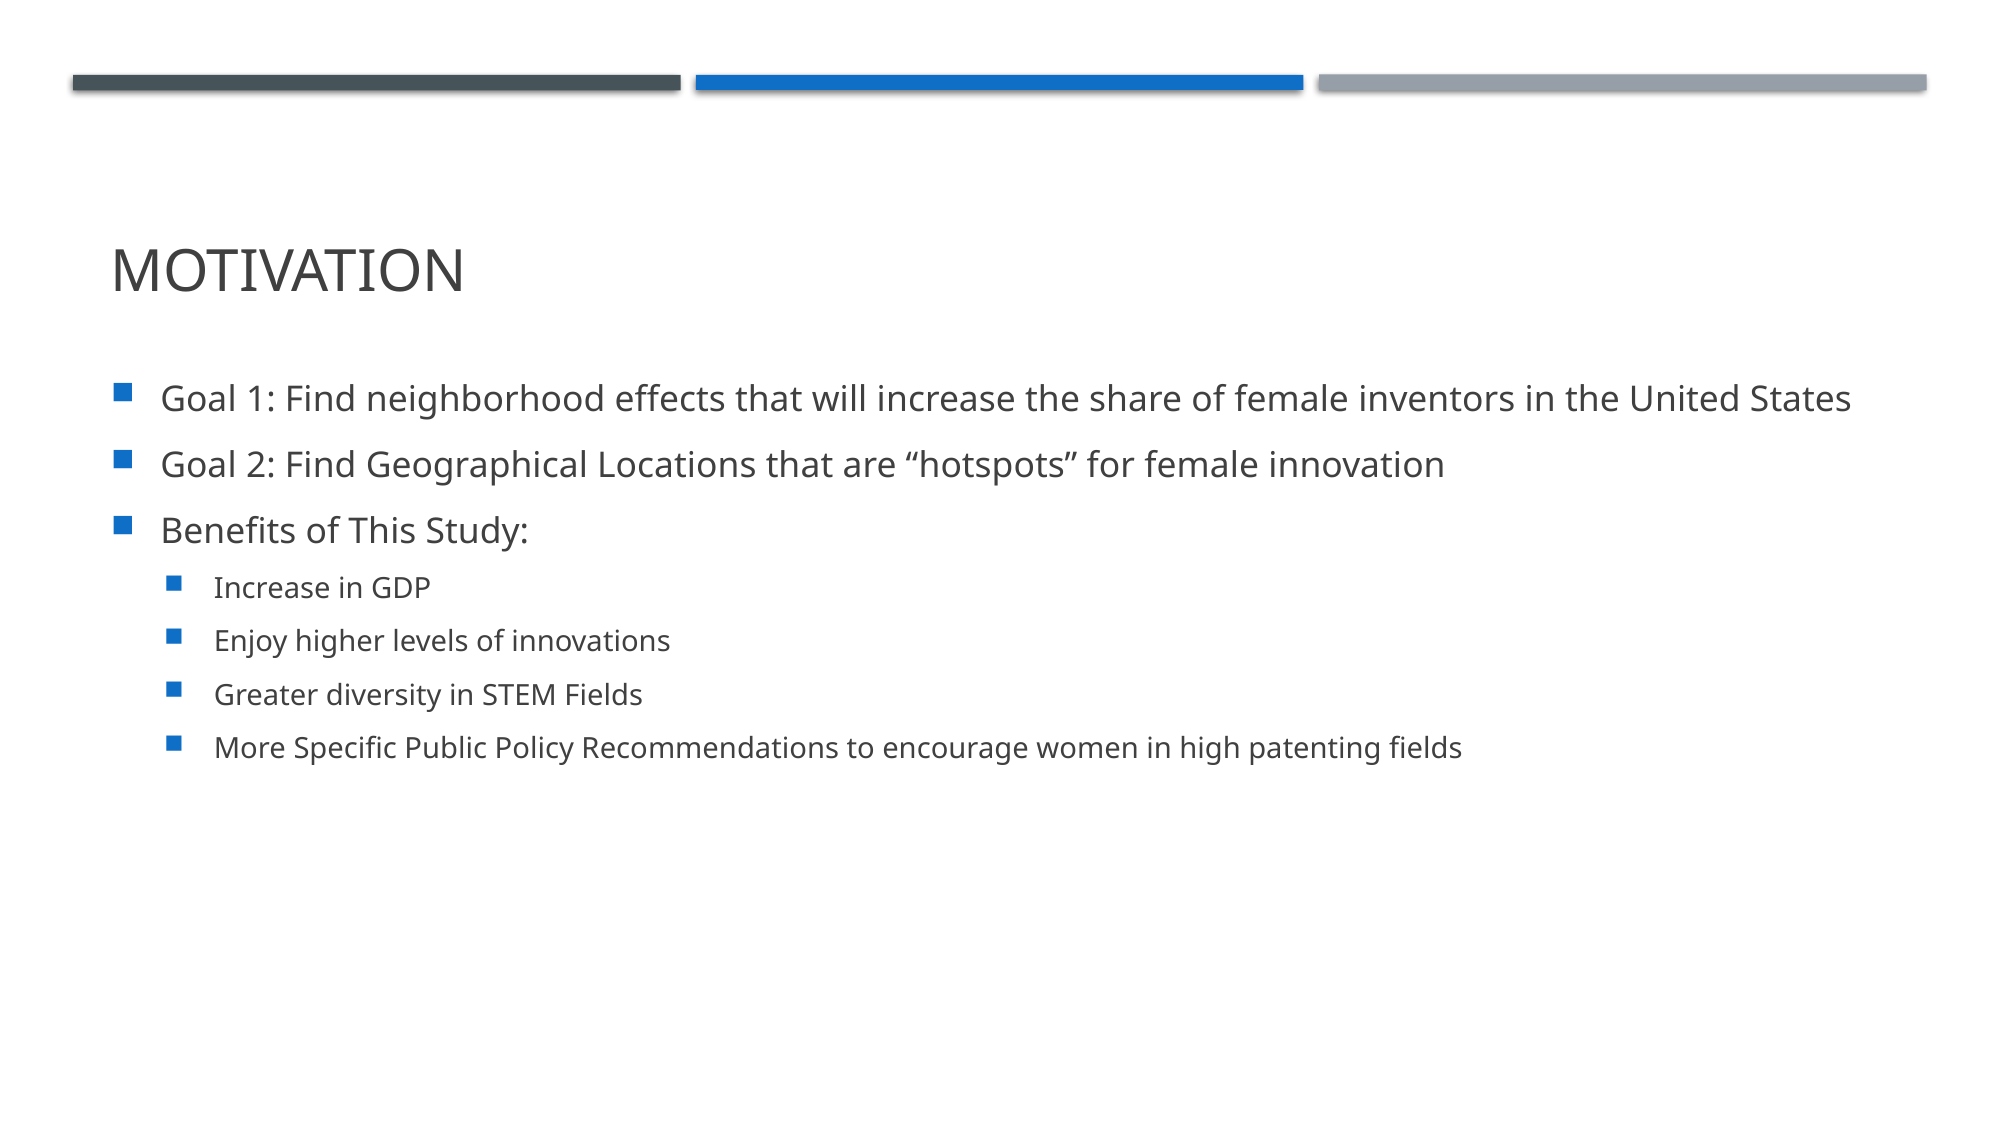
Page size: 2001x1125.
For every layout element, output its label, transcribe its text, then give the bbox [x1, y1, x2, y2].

list Goal 1: Find neighborhood effects that will increase the share of female inventors in the United States Goal 2: Find Geographical Locations that are “hotspots” for female innovation Benefits of This Study: Increase in GDP Enjoy higher levels of innovations Greater diversity in STEM Fields More Specific Public Policy Recommendations to encourage women in high patenting fields [95, 310, 1905, 907]
title Motivation [95, 115, 1905, 310]
